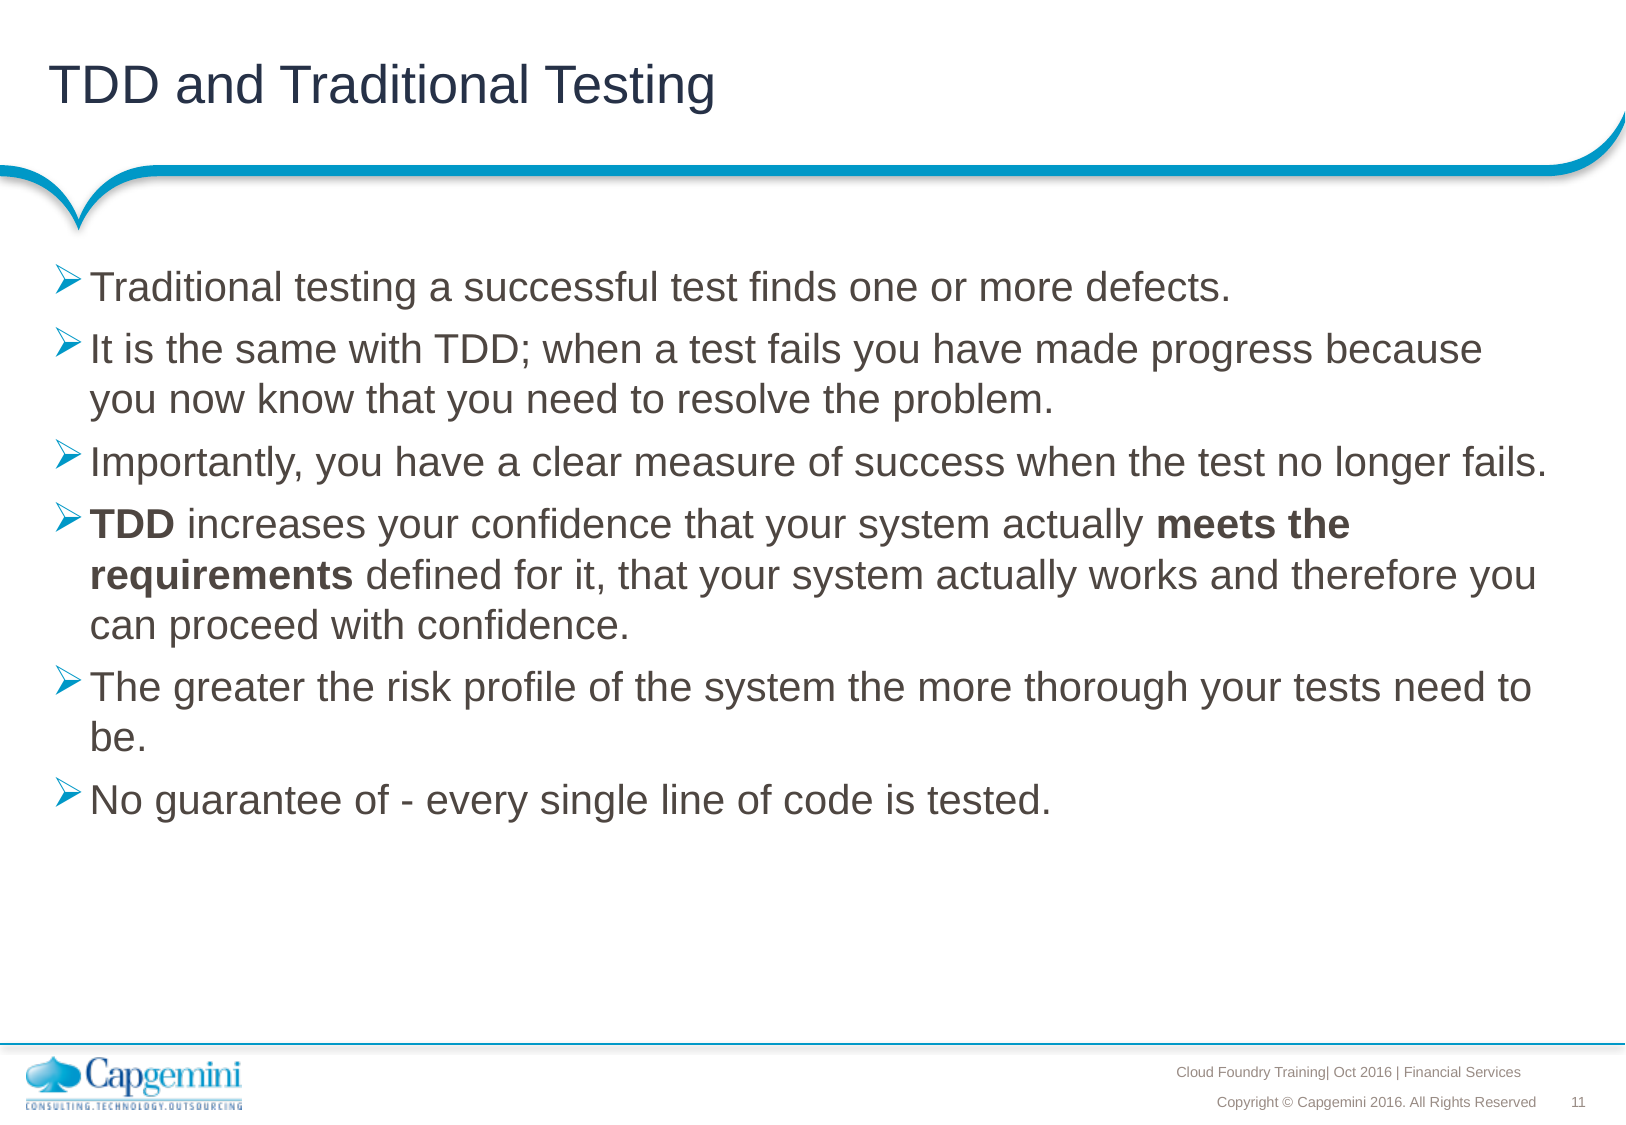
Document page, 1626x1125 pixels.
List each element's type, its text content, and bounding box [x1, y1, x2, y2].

picture [26, 1056, 242, 1110]
title TDD and Traditional Testing [0, 0, 1625, 165]
list Traditional testing a successful test finds one or more defects. It is the same with TDD; when a test fails you have made progress because you now know that you need to resolve the problem. Importantly, you have a clear measure of success when the test no longer fails. TDD increases your confidence that your system actually meets the requirements defined for it, that your system actually works and therefore you can proceed with confidence. The greater the risk profile of the system the more thorough your tests need to be. No guarantee of - every single line of code is tested. [52, 247, 1573, 1000]
